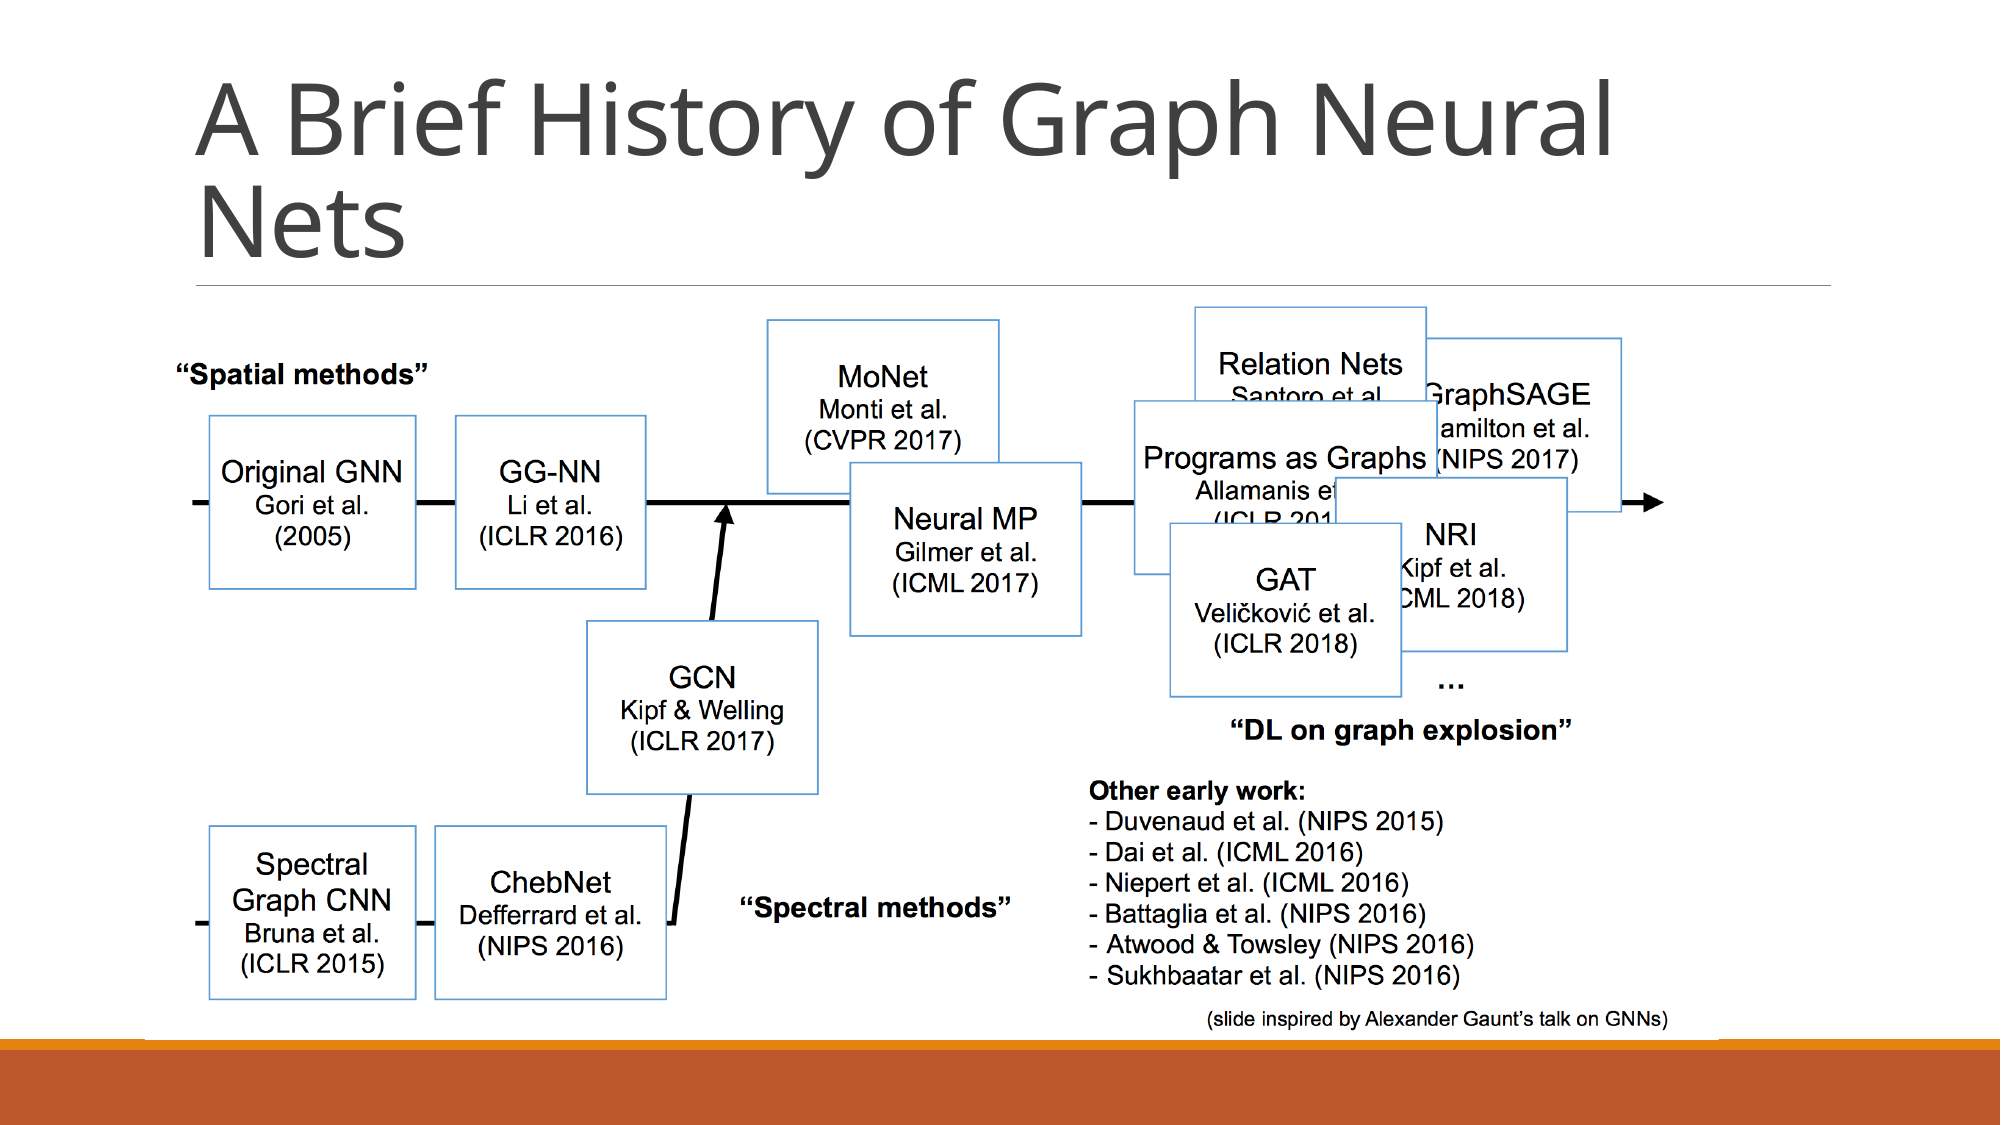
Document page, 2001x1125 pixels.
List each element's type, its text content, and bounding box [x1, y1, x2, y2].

title A Brief History of Graph Neural Nets [180, 47, 1830, 285]
picture [144, 296, 1720, 1040]
